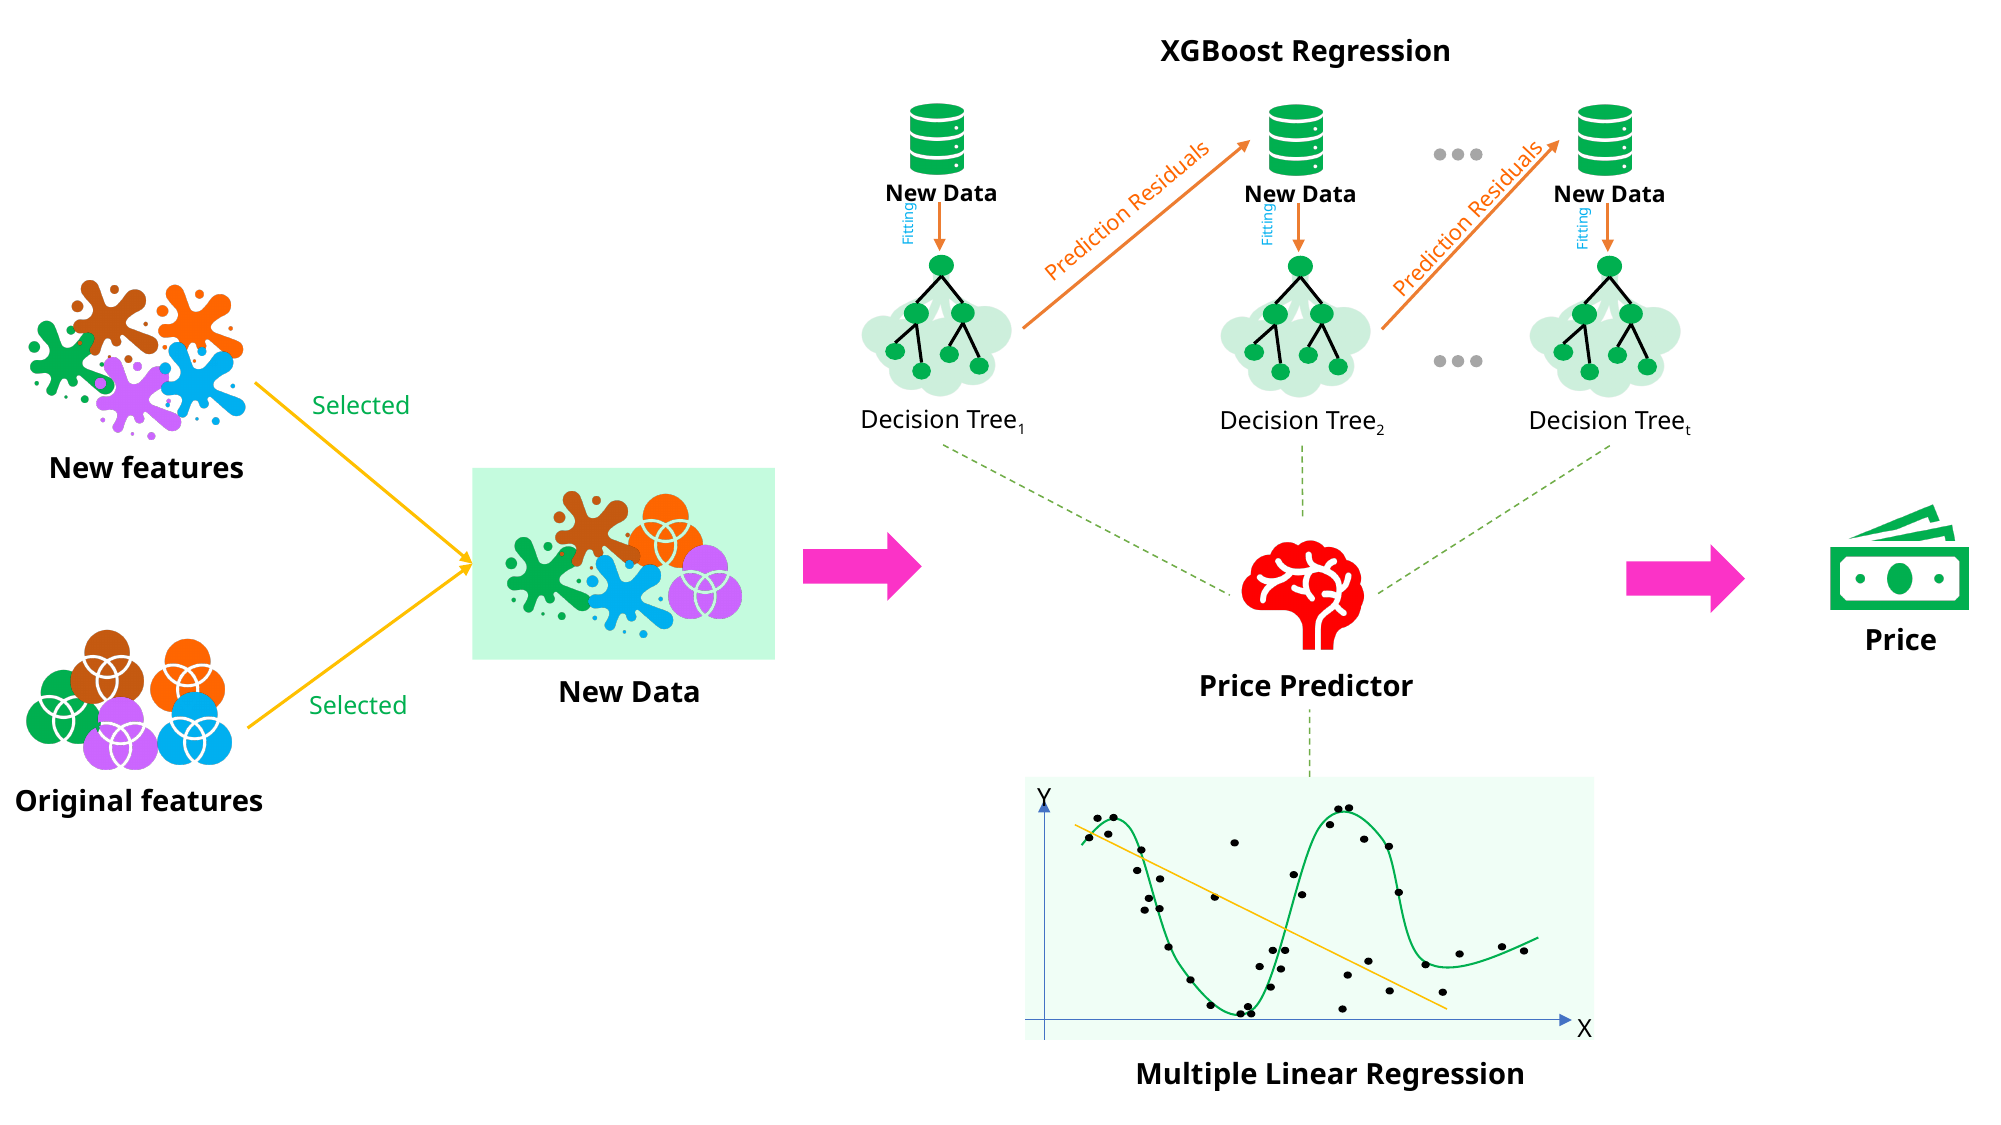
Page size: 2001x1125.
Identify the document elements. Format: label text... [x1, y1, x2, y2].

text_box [18, 267, 261, 492]
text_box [254, 382, 473, 563]
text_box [1025, 774, 1601, 1099]
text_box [0, 613, 279, 826]
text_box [1824, 484, 1975, 664]
text_box [801, 529, 924, 604]
text_box New Data [543, 665, 716, 716]
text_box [1184, 518, 1436, 711]
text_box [850, 24, 1692, 434]
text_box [943, 434, 1230, 596]
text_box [1375, 434, 1610, 596]
text_box [1625, 541, 1747, 616]
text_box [247, 563, 473, 729]
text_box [472, 467, 776, 660]
